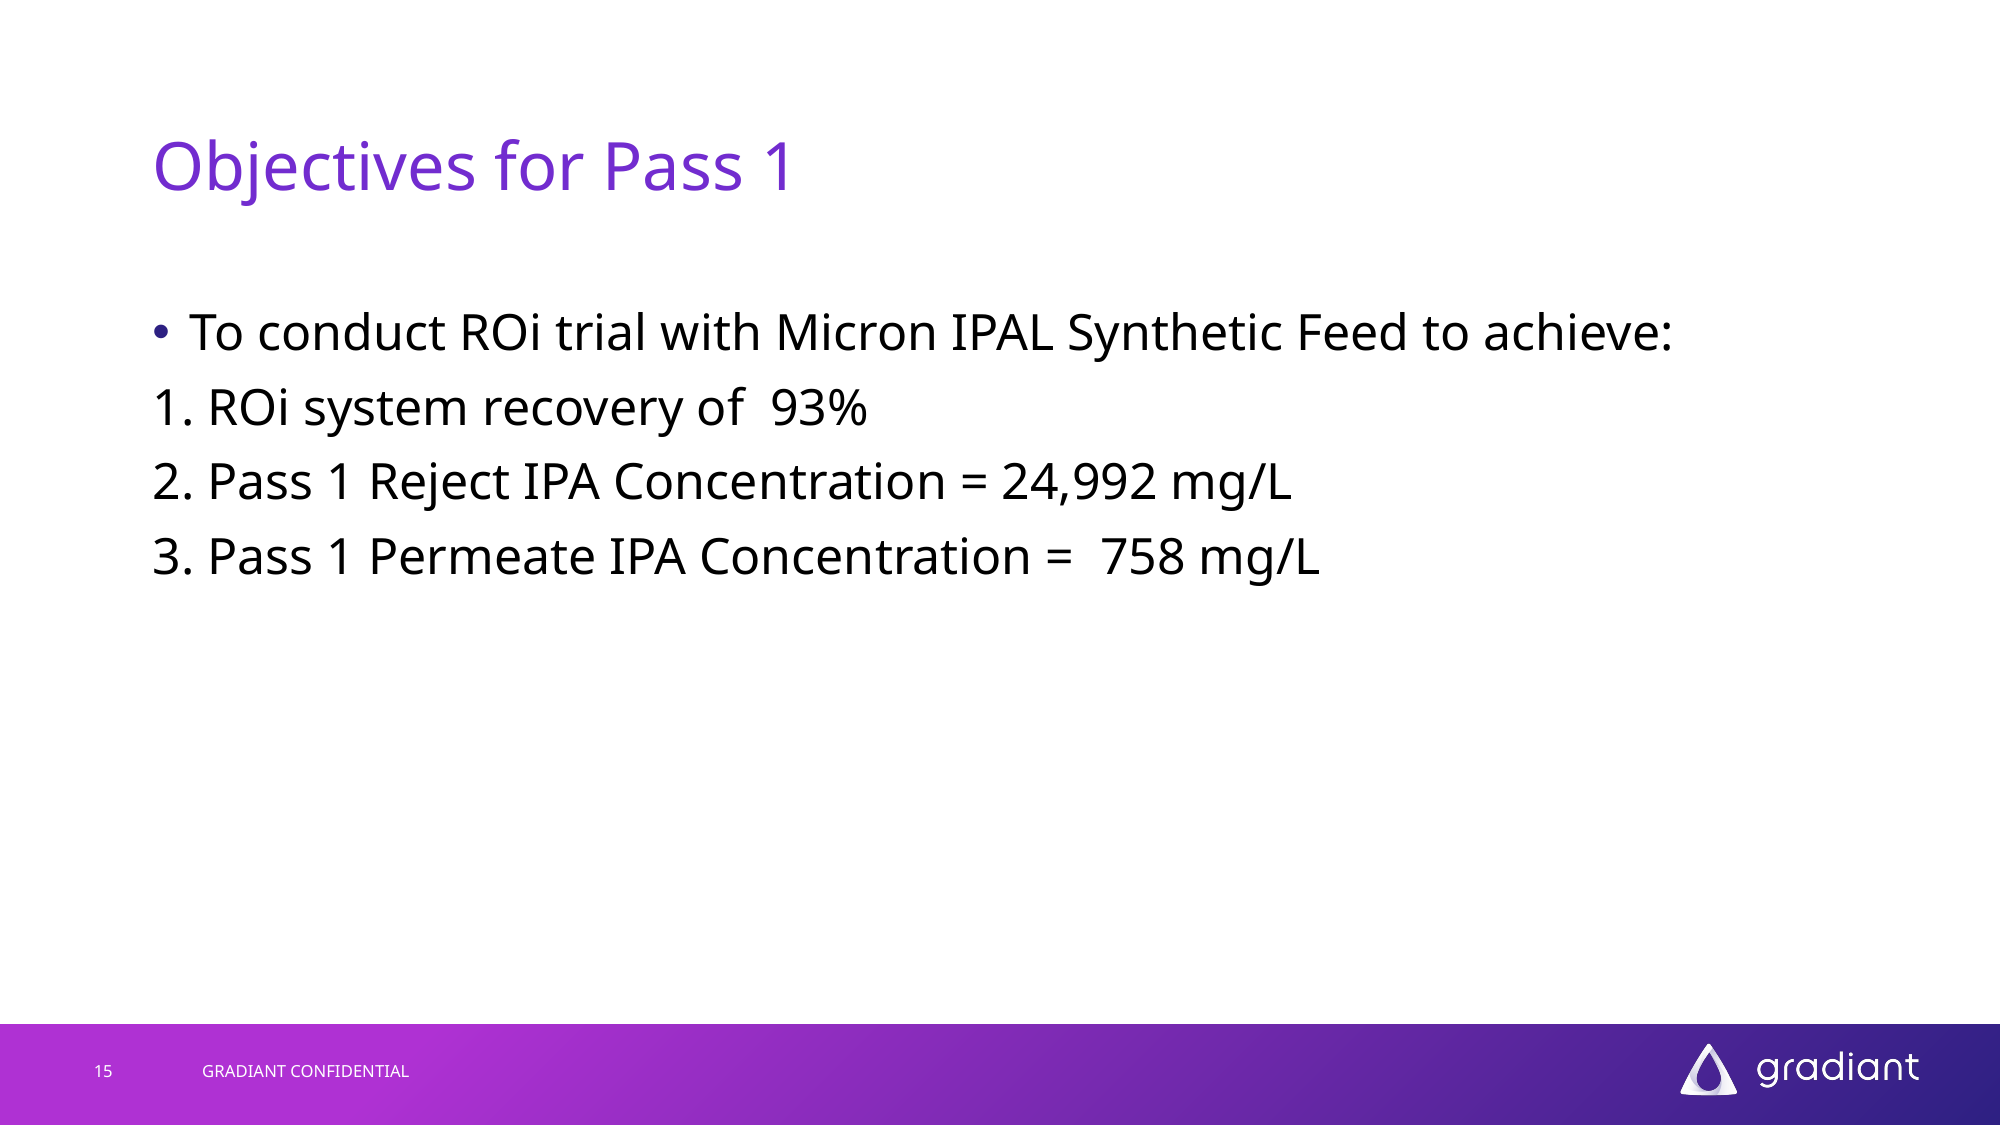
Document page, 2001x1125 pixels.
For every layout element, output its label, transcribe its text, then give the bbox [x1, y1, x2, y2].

picture [1680, 1043, 1919, 1096]
footer GRADIANT CONFIDENTIAL [187, 1042, 862, 1103]
title Objectives for Pass 1 [137, 118, 1863, 220]
list To conduct ROi trial with Micron IPAL Synthetic Feed to achieve: 1. ROi system recovery of 93% 2. Pass 1 Reject IPA Concentration = 24,992 mg/L 3. Pass 1 Permeate IPA Concentration = 758 mg/L [137, 299, 1863, 1014]
slide_number 15 [78, 1042, 187, 1103]
